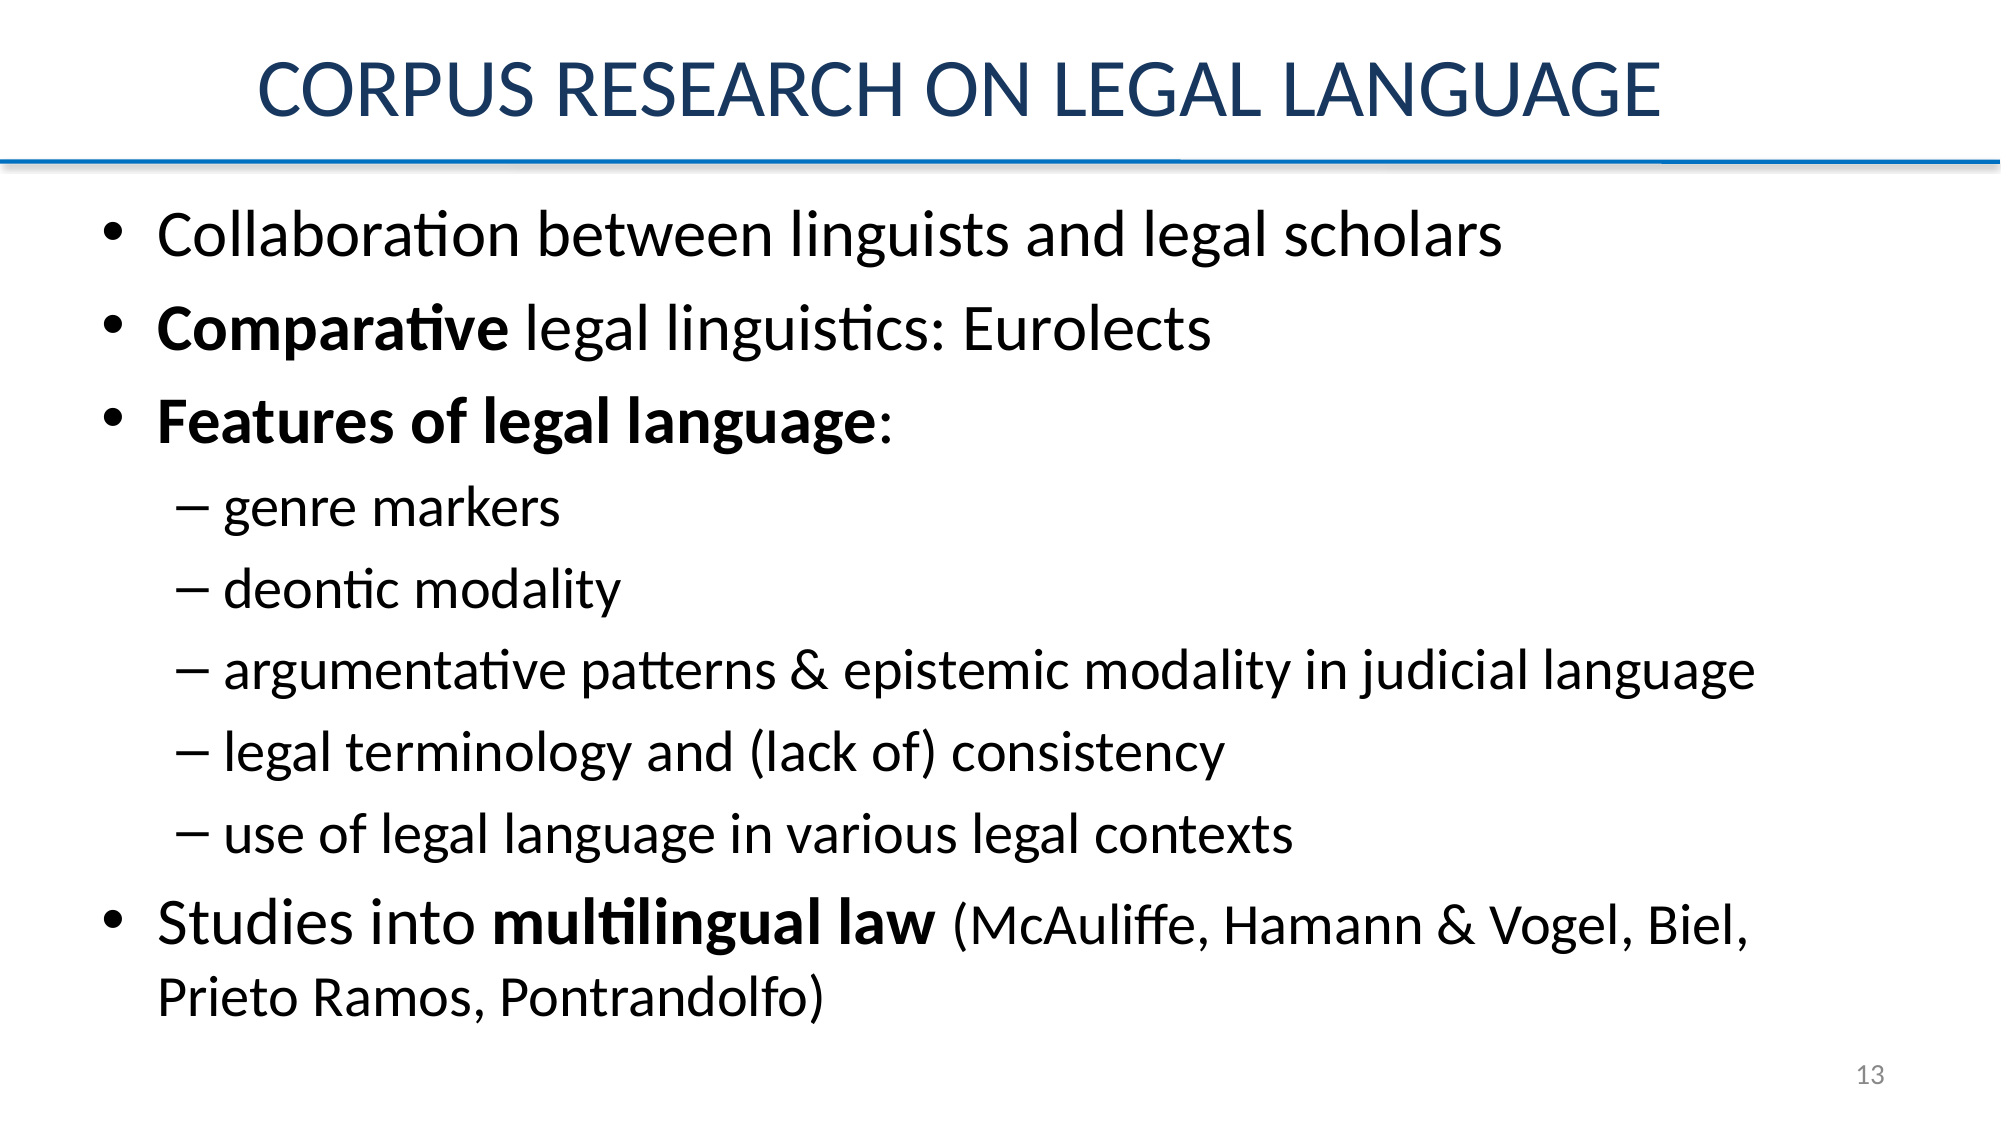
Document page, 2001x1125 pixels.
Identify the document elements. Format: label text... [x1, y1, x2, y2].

title CORPUS RESEARCH on LEGAL LANGUAGE [122, 28, 1798, 138]
slide_number 13 [1433, 1042, 1900, 1103]
list Collaboration between linguists and legal scholars Comparative legal linguistics: Eurolects Features of legal language: genre markers deontic modality argumentative patterns & epistemic modality in judicial language legal terminology and (lack of) consistency use of legal language in various legal contexts Studies into multilingual law (McAuliffe, Hamann & Vogel, Biel, Prieto Ramos, Pontrandolfo) [86, 182, 1914, 998]
